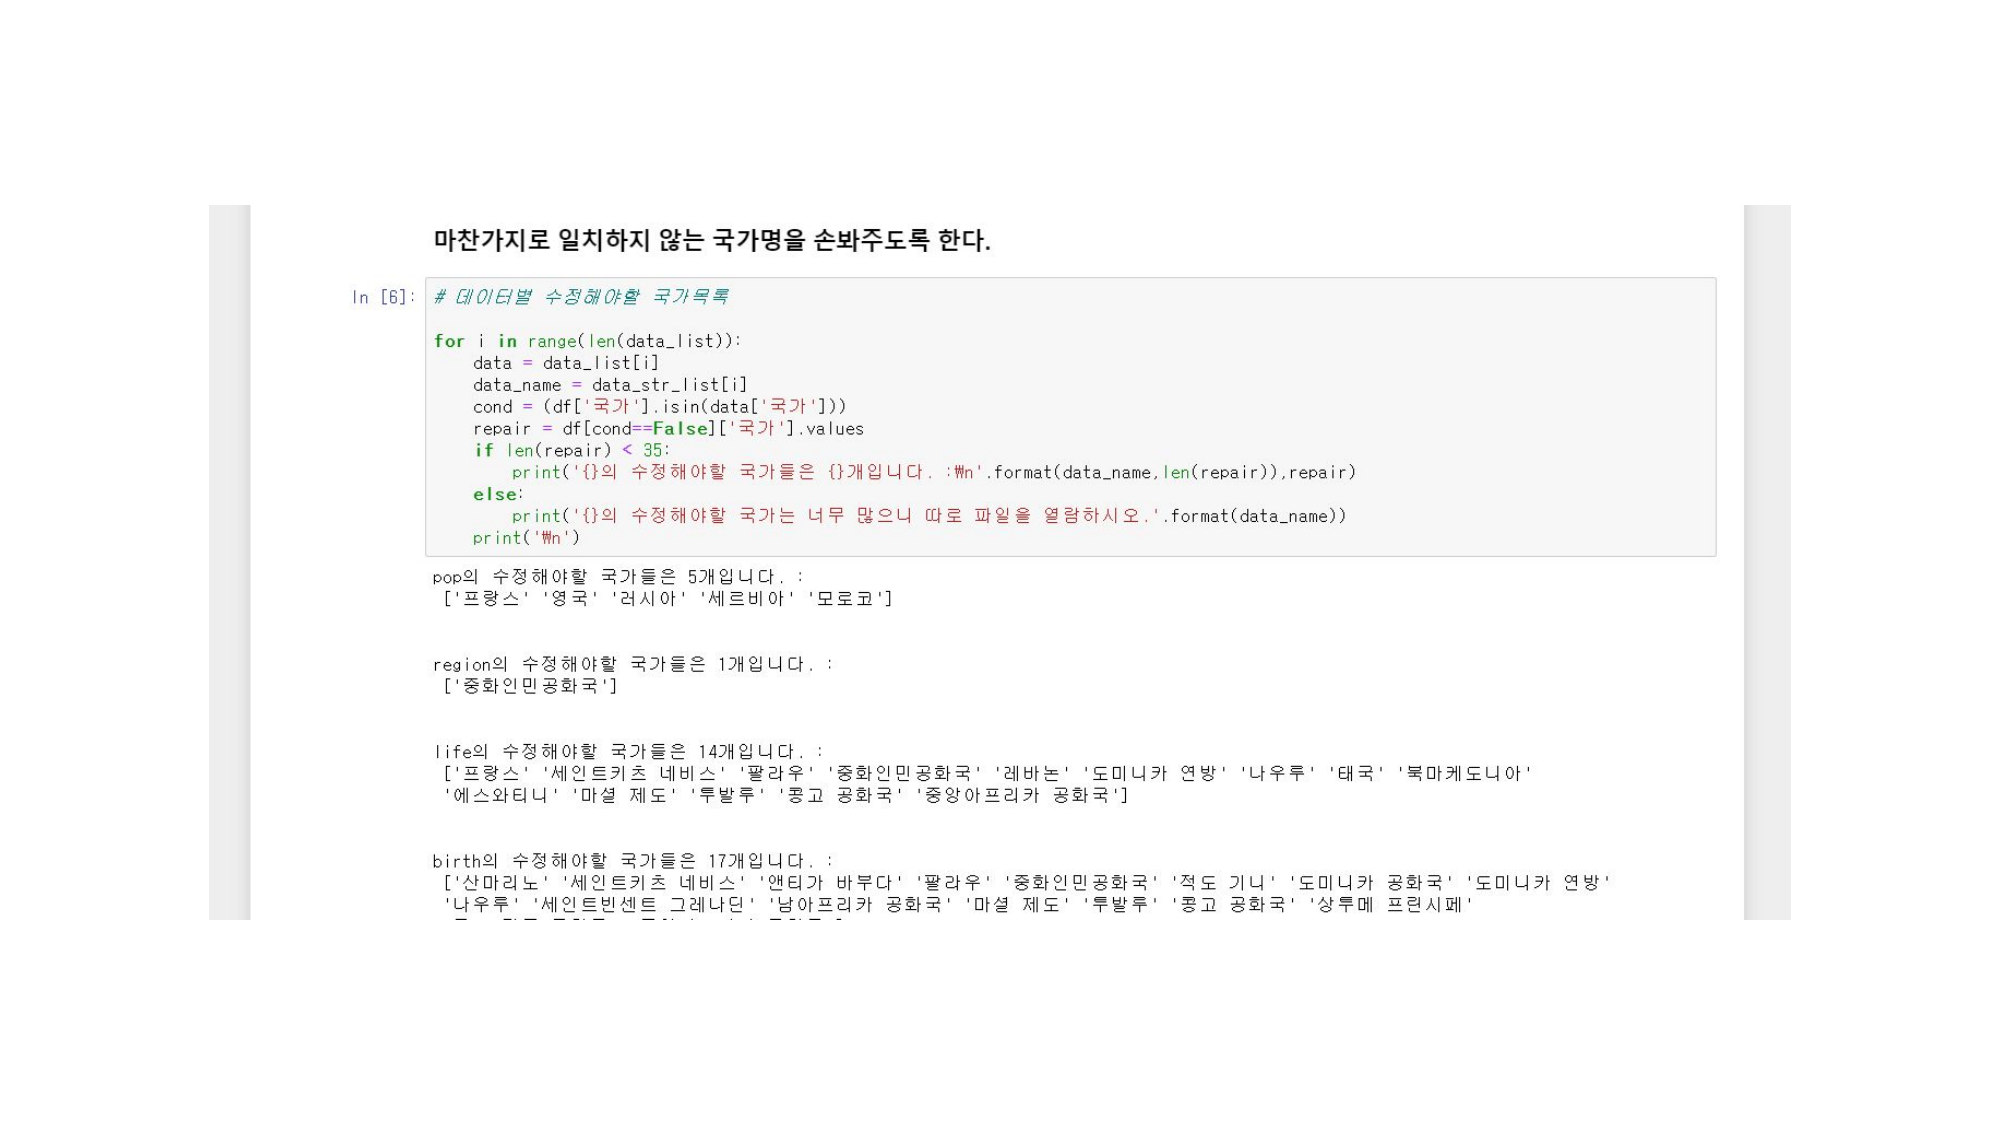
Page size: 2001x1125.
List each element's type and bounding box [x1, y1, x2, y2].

list [209, 205, 1791, 920]
